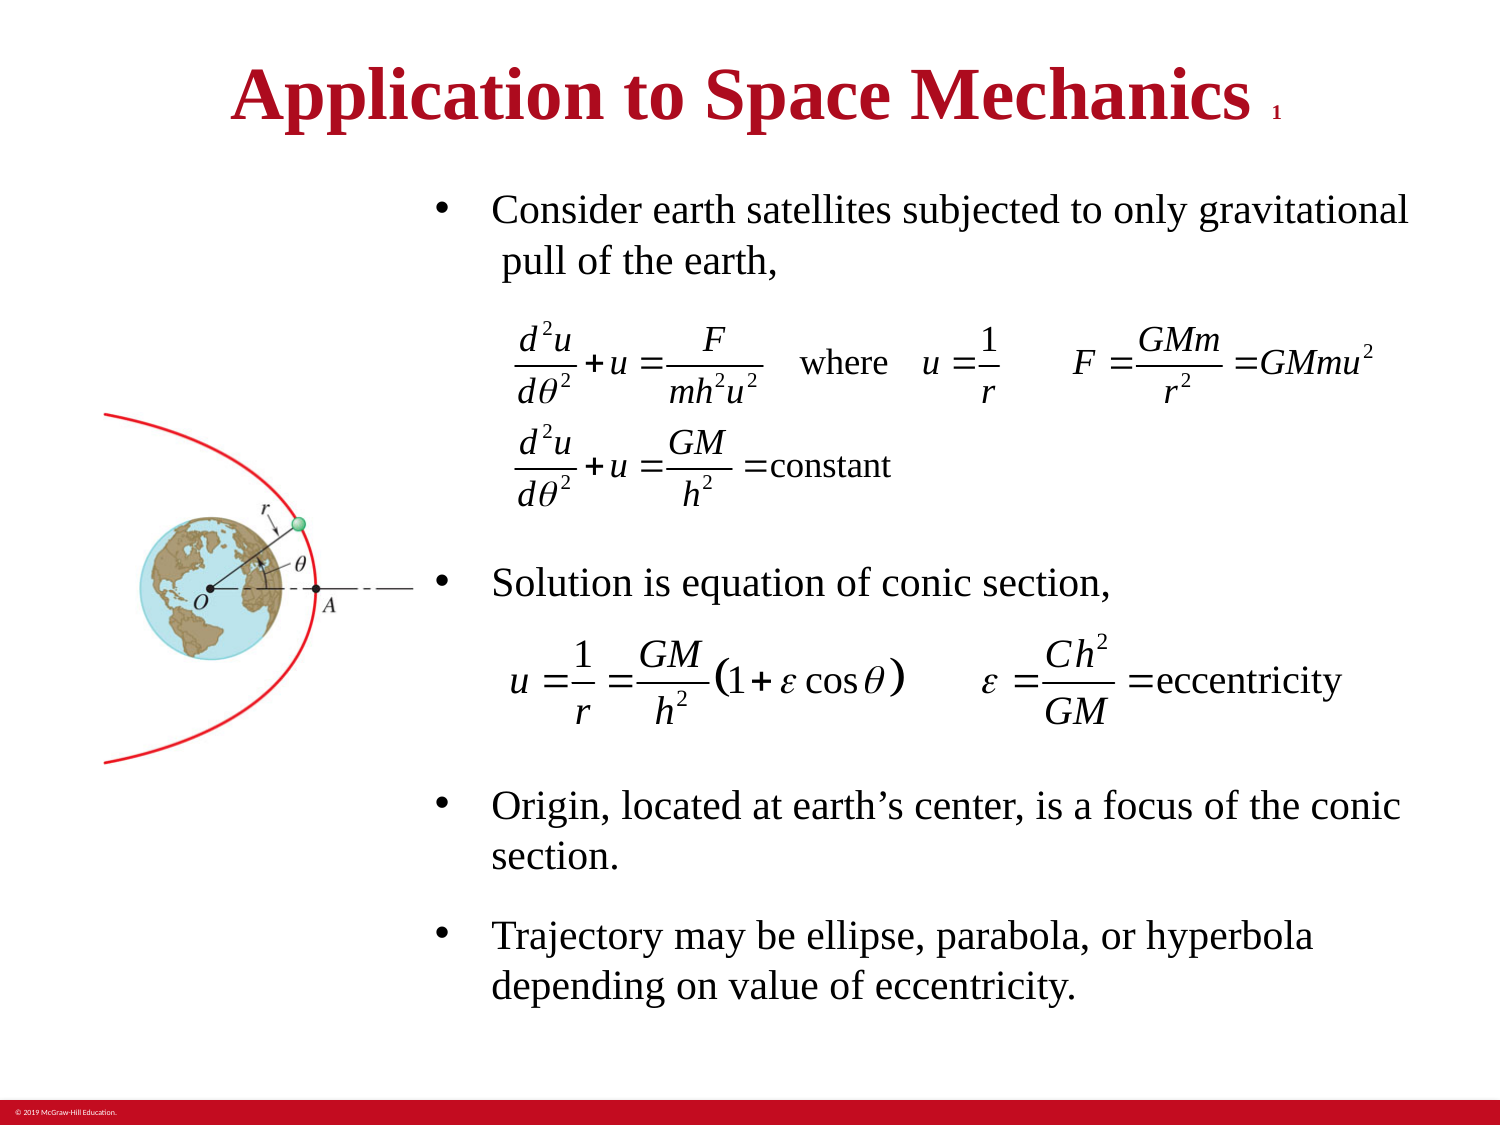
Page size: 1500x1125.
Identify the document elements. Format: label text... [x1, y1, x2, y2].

list Trajectory may be ellipse, parabola, or hyperbola depending on value of eccentricity. [420, 900, 1425, 1038]
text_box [504, 622, 1351, 734]
list Solution is equation of conic section, [420, 547, 1425, 628]
list Consider earth satellites subjected to only gravitational pull of the earth, [420, 174, 1425, 313]
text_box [508, 312, 1382, 515]
list Origin, located at earth’s center, is a focus of the conic section. [420, 770, 1425, 883]
title Application to Space Mechanics 1 [87, 37, 1425, 143]
picture [103, 412, 415, 765]
